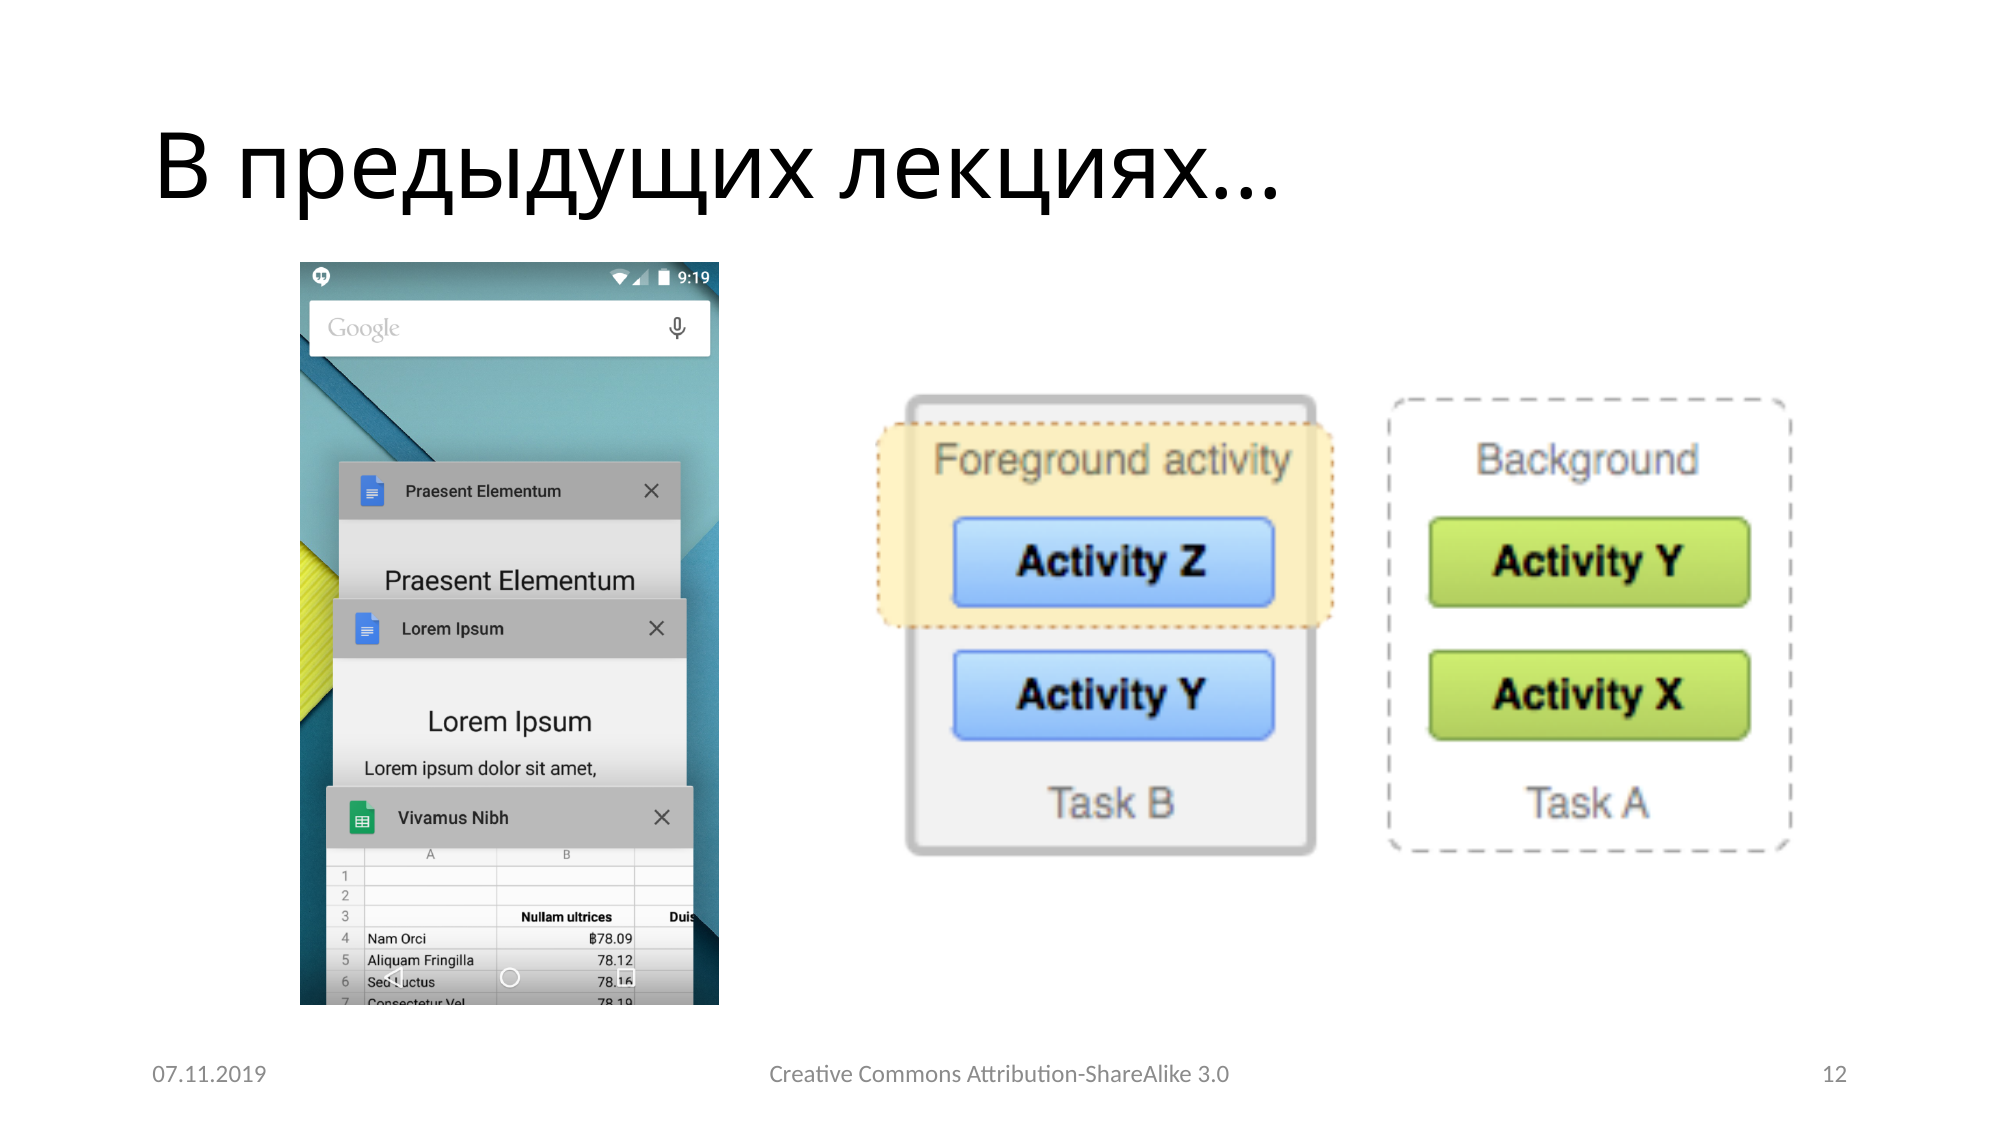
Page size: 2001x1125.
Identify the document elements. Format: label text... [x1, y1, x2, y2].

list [853, 374, 1822, 893]
title В предыдущих лекциях... [137, 59, 1863, 278]
slide_number 12 [1412, 1042, 1863, 1103]
picture [300, 262, 719, 1005]
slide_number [137, 1042, 588, 1103]
footer Creative Commons Attribution-ShareAlike 3.0 [662, 1042, 1338, 1103]
